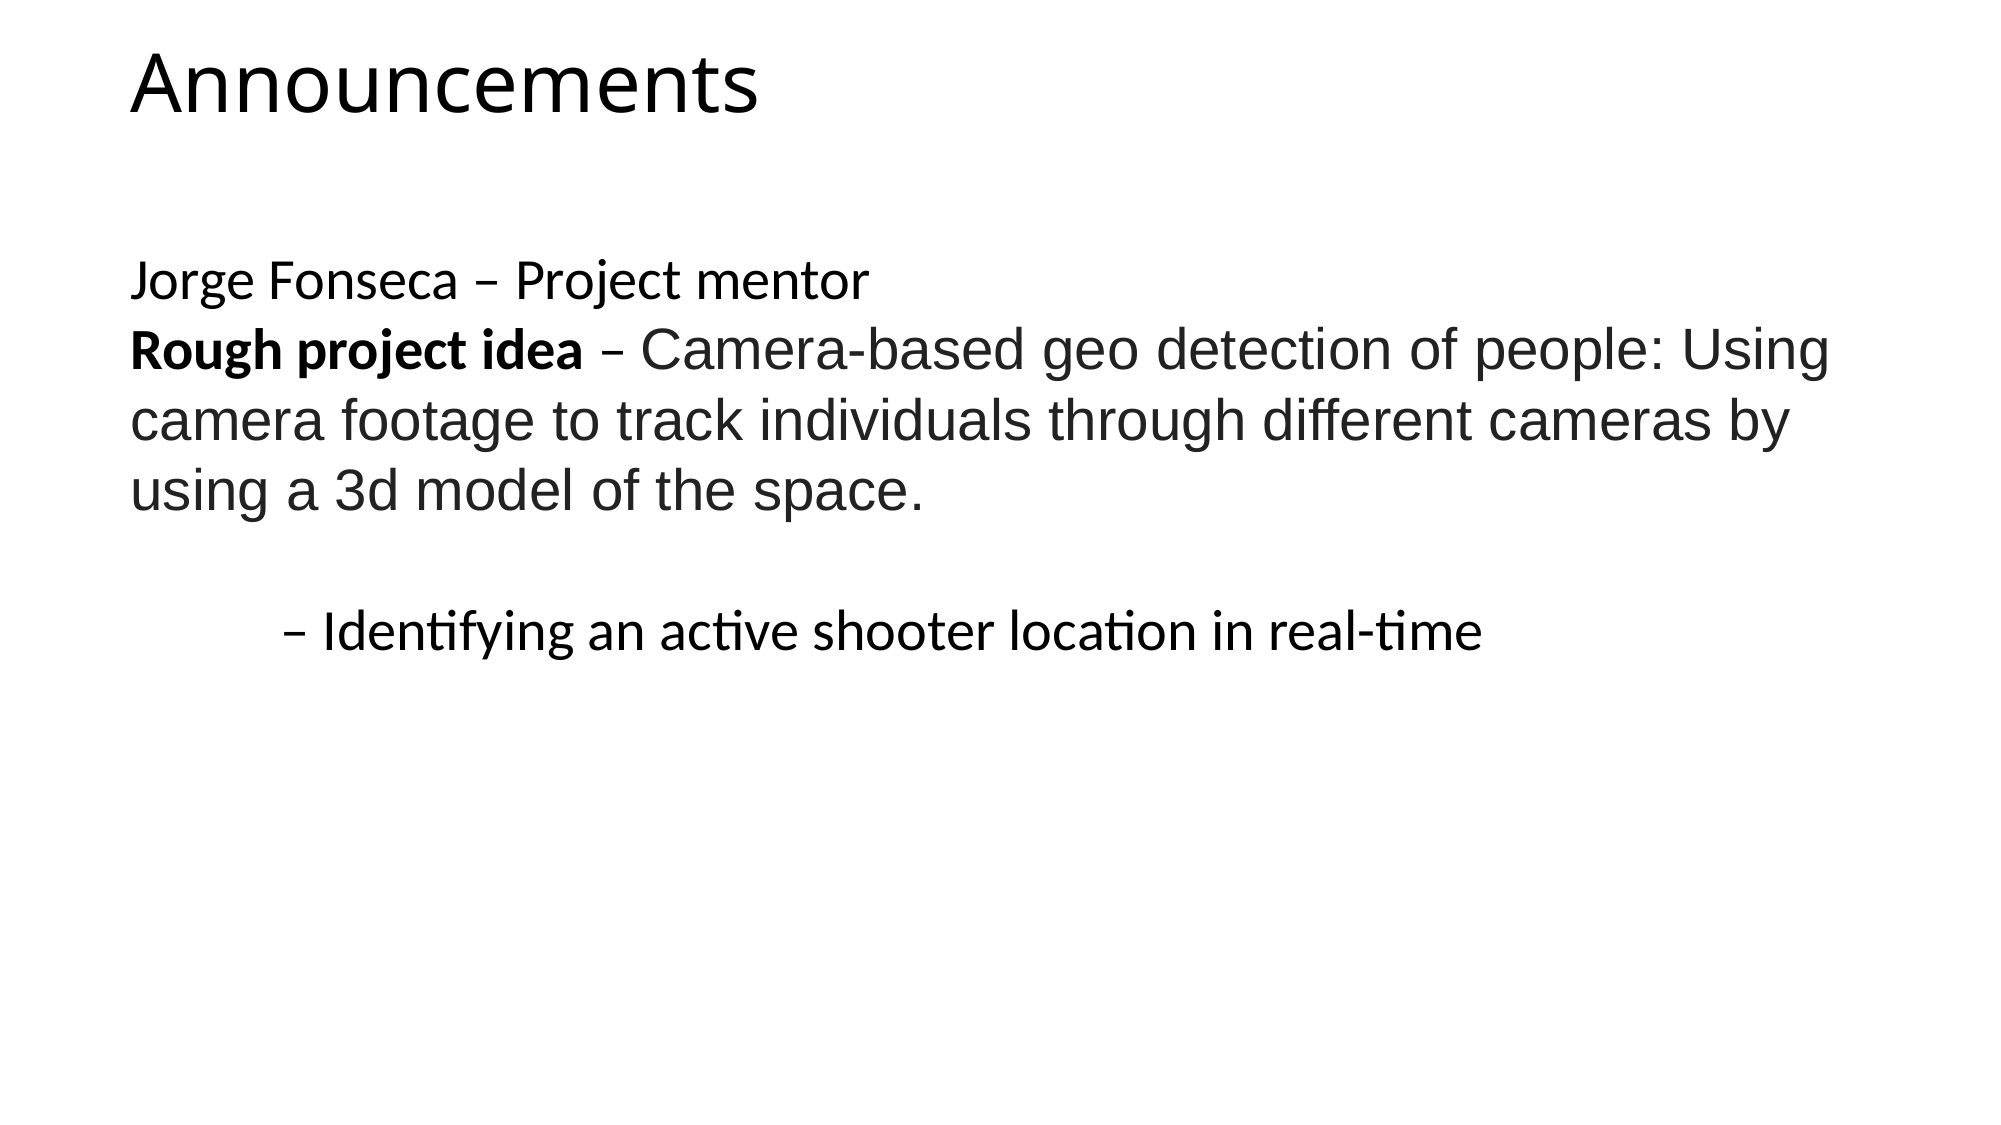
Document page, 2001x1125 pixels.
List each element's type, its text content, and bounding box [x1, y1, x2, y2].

text_box Jorge Fonseca – Project mentor Rough project idea – Camera-based geo detection of people: Using camera footage to track individuals through different cameras by using a 3d model of the space. – Identifying an active shooter location in real-time [115, 234, 1899, 669]
title Announcements [115, 33, 1841, 138]
